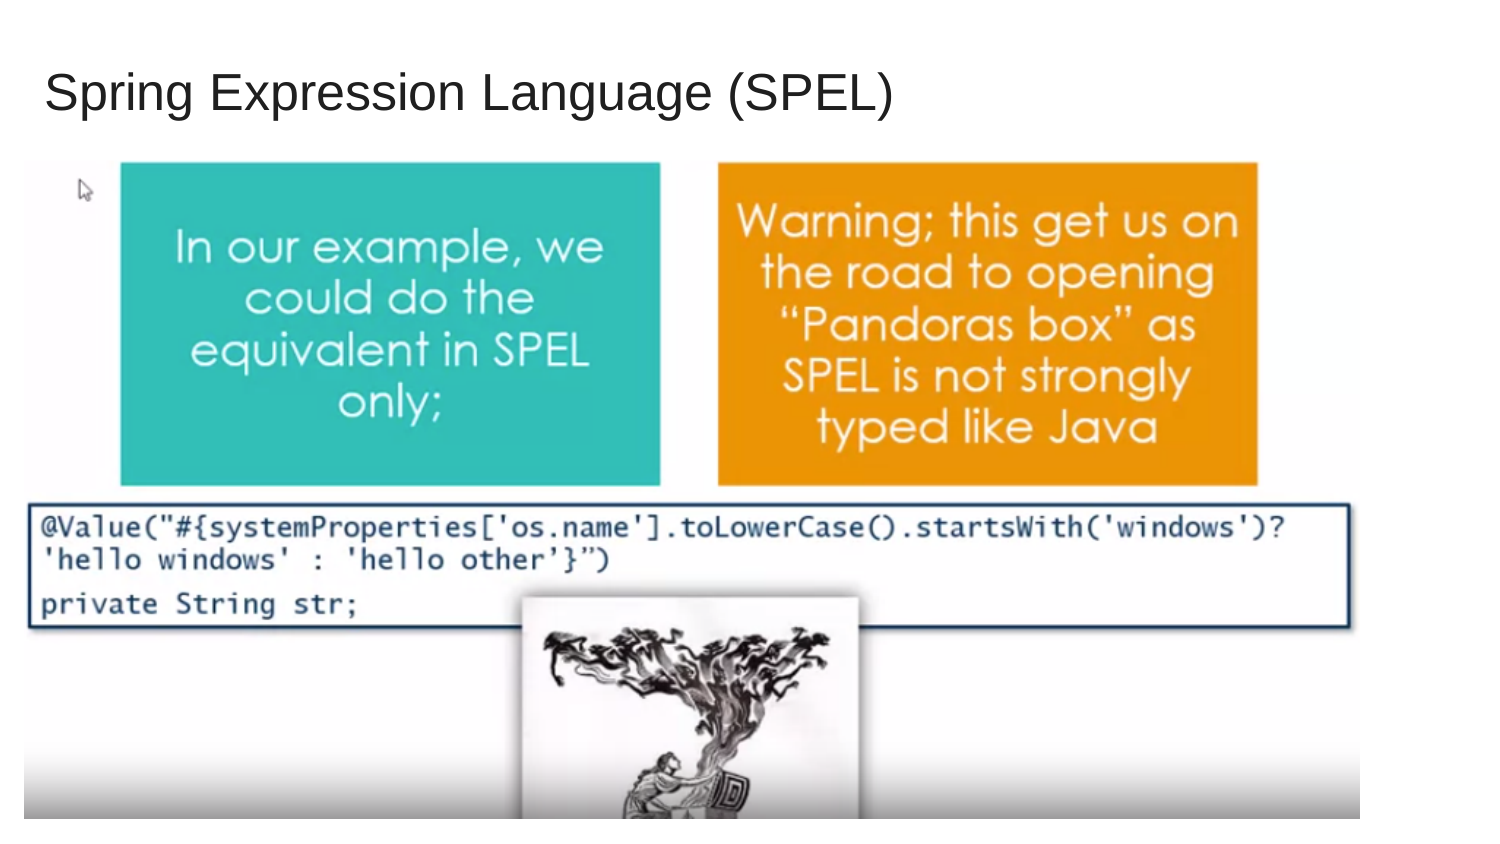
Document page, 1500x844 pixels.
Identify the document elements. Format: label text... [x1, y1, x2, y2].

picture [24, 152, 1361, 820]
title Spring Expression Language (SPEL) [29, 33, 1428, 128]
